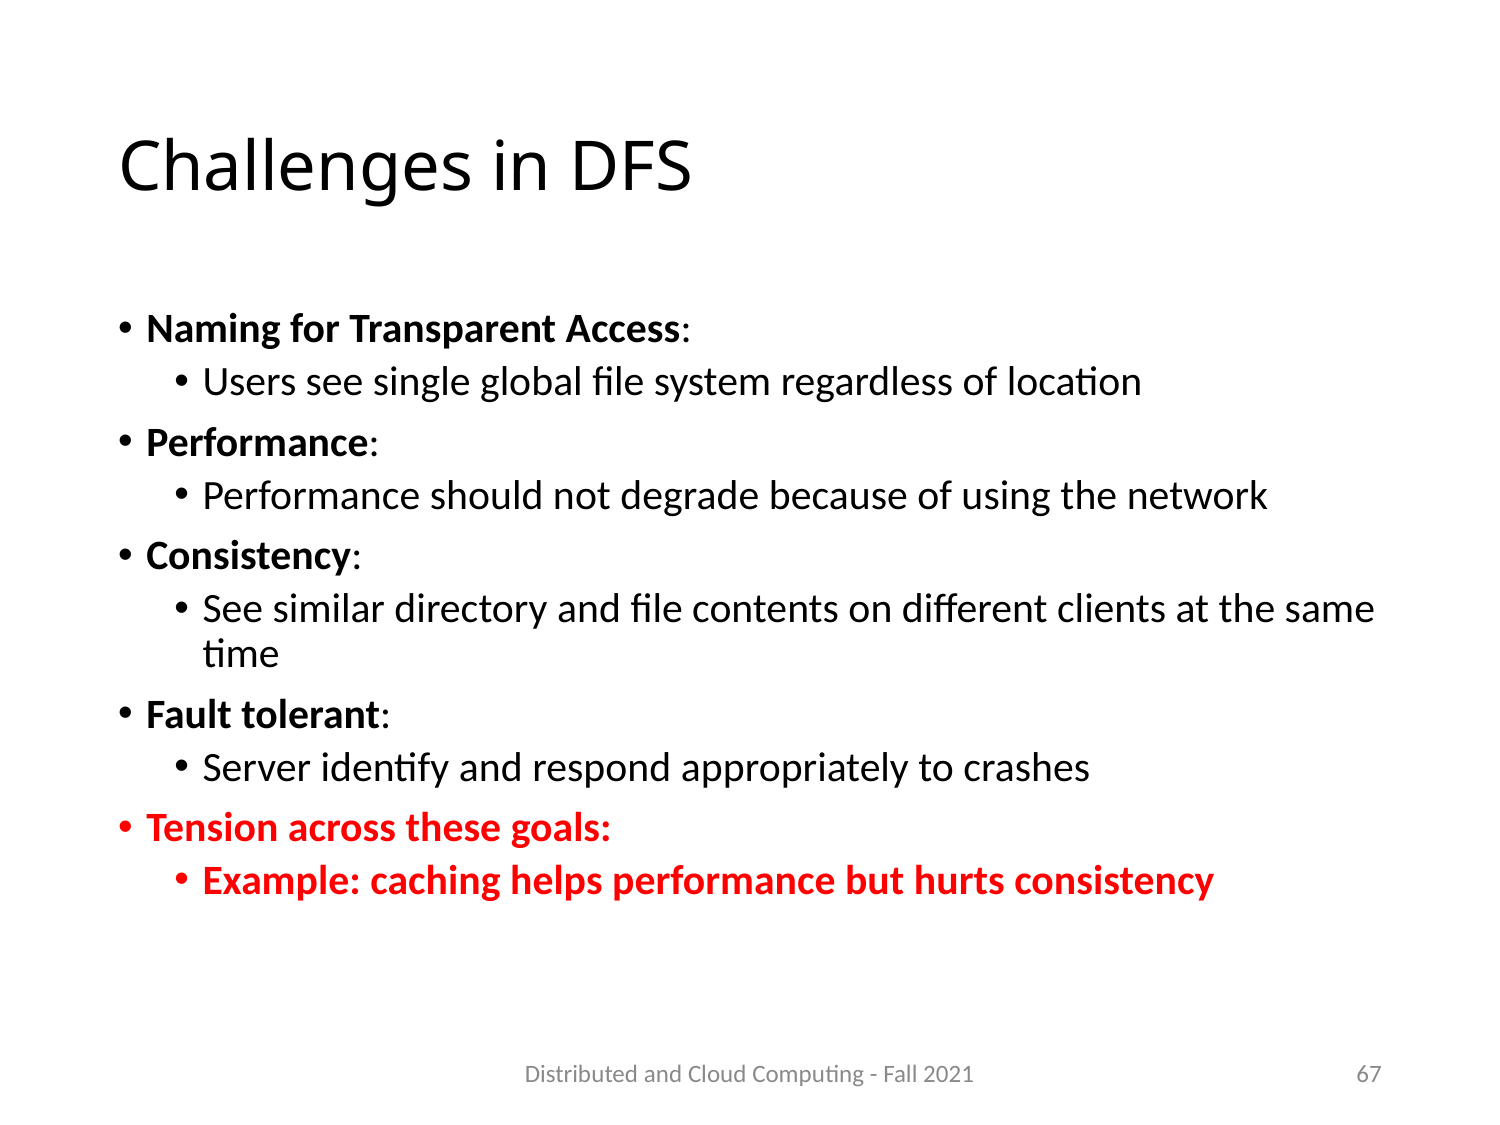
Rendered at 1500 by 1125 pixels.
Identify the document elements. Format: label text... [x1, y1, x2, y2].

title Challenges in DFS [103, 59, 1397, 278]
slide_number 67 [1059, 1042, 1397, 1103]
list Naming for Transparent Access: Users see single global file system regardless of location Performance: Performance should not degrade because of using the network Consistency: See similar directory and file contents on different clients at the same time Fault tolerant: Server identify and respond appropriately to crashes Tension across these goals: Example: caching helps performance but hurts consistency [103, 299, 1397, 1014]
footer Distributed and Cloud Computing - Fall 2021 [496, 1042, 1004, 1103]
